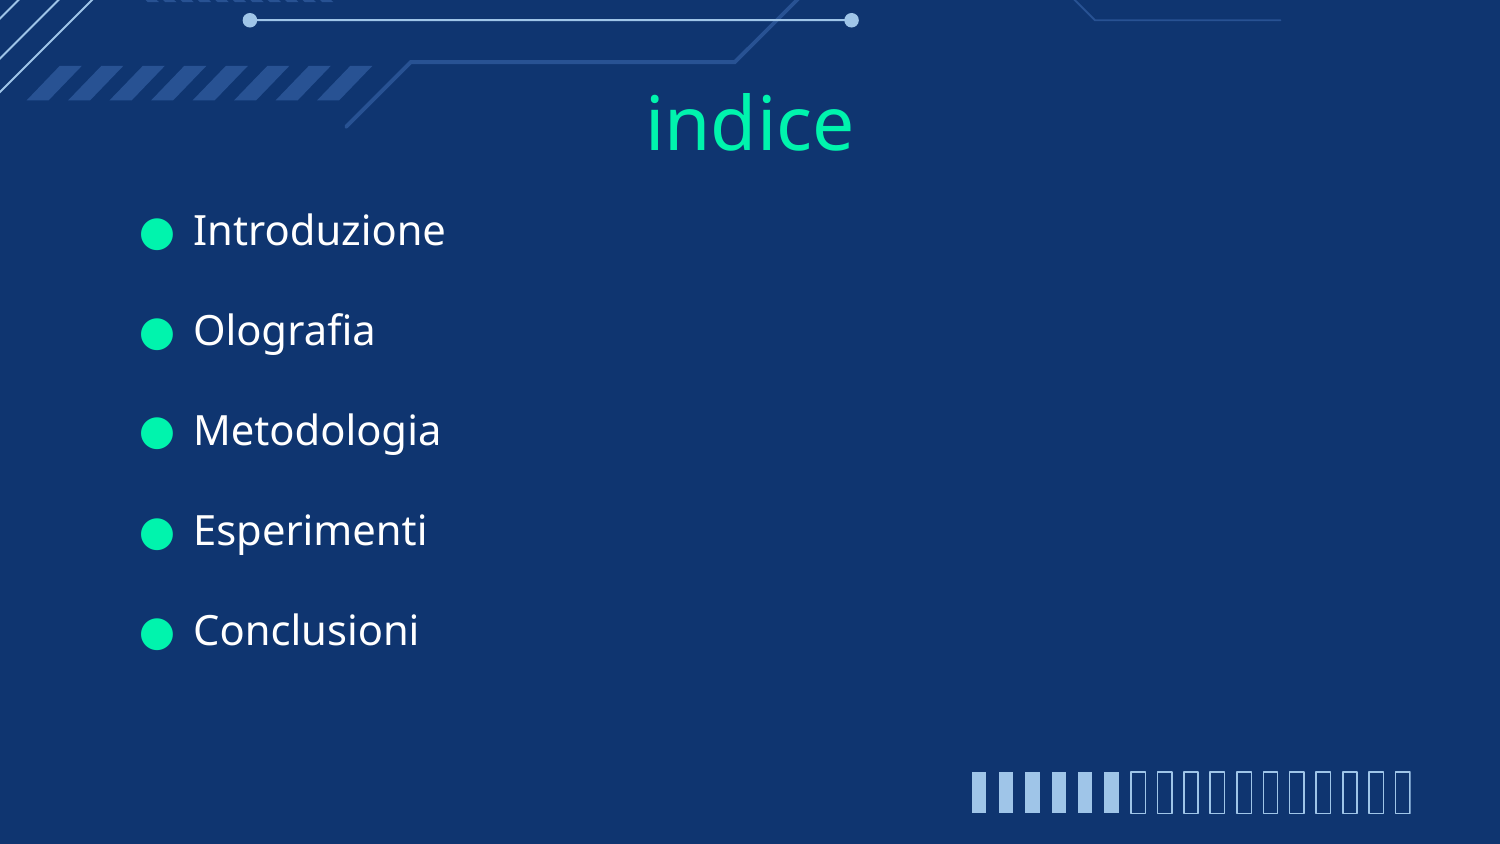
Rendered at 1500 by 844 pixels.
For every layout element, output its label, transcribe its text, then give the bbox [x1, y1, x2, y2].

title indice [118, 75, 1382, 156]
list Introduzione Olografia Metodologia Esperimenti Conclusioni [118, 203, 1382, 750]
